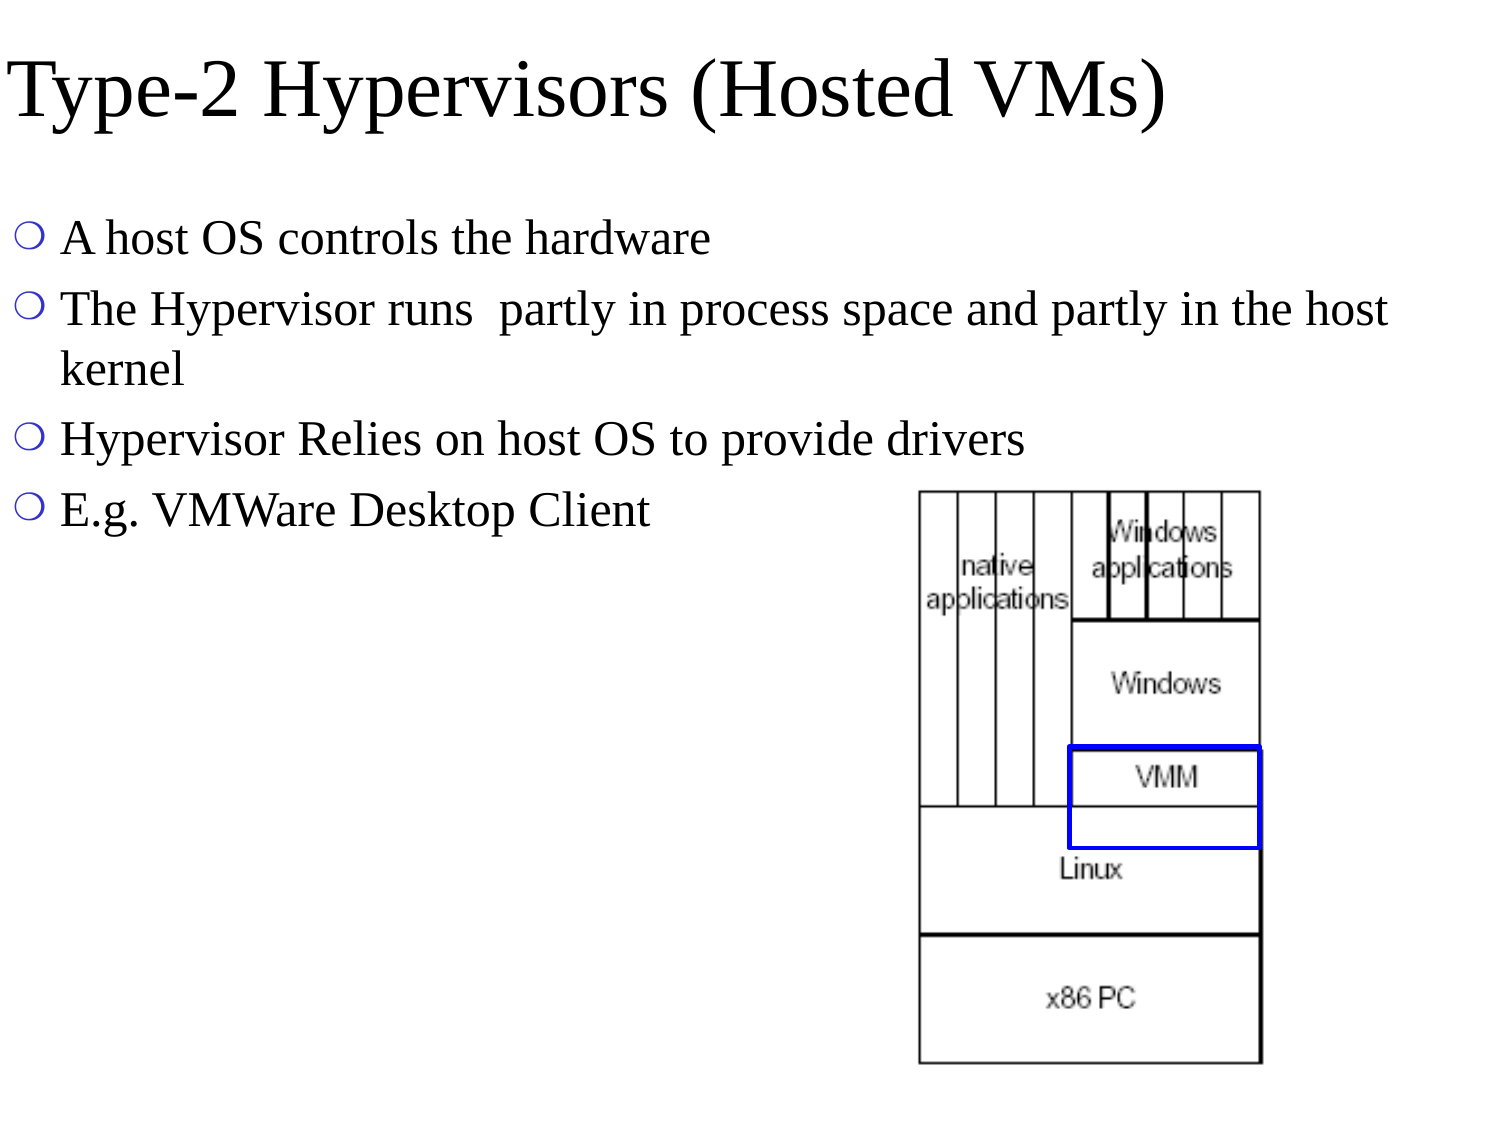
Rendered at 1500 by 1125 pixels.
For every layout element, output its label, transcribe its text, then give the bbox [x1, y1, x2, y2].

picture [899, 479, 1295, 1077]
title Type-2 Hypervisors (Hosted VMs) [0, 0, 1500, 167]
list A host OS controls the hardware The Hypervisor runs partly in process space and partly in the host kernel Hypervisor Relies on host OS to provide drivers E.g. VMWare Desktop Client [4, 197, 1496, 1125]
